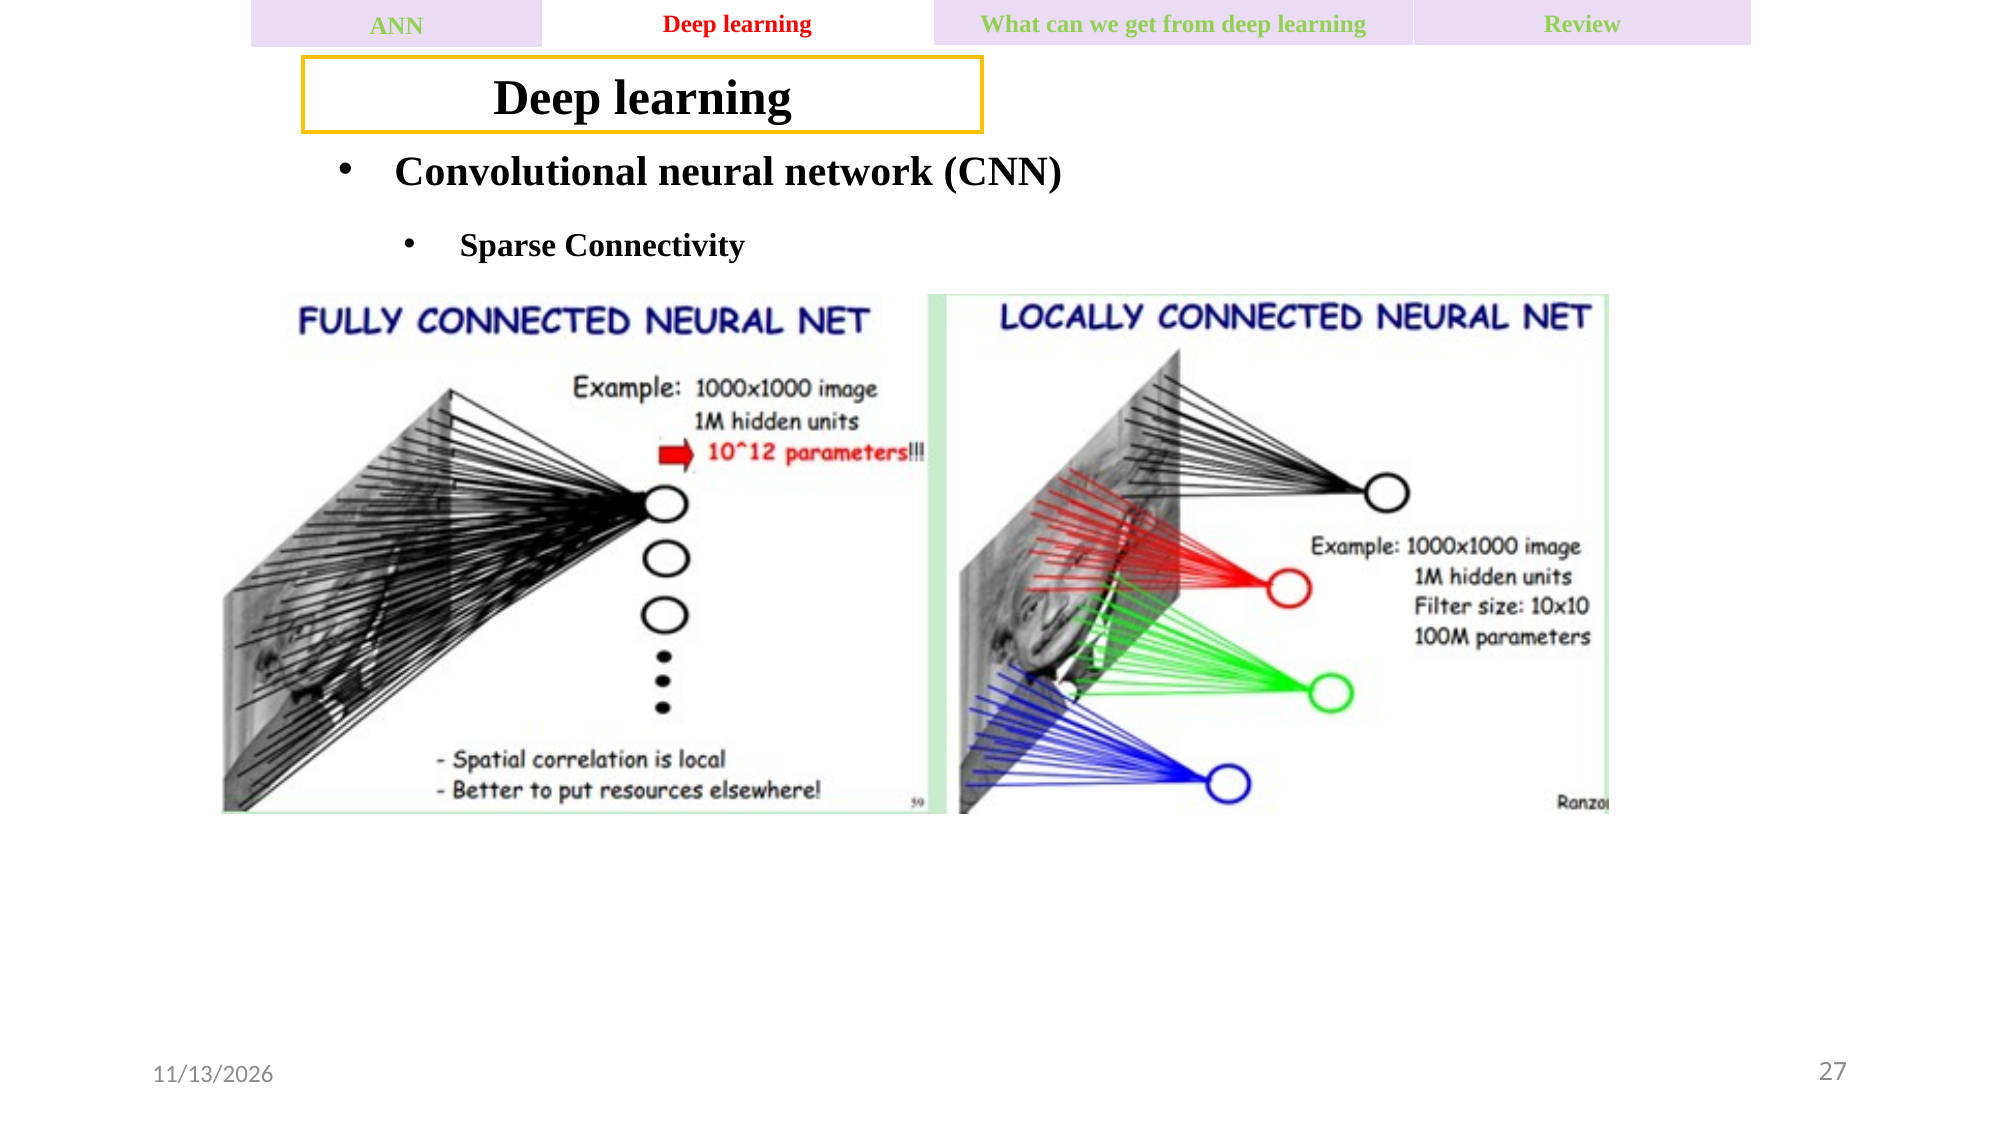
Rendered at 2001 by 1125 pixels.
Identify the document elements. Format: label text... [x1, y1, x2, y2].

text_box Deep learning [302, 56, 983, 133]
slide_number 27 [1412, 1042, 1863, 1103]
text_box Deep learning [541, 0, 933, 46]
text_box ANN [251, 0, 542, 47]
picture [221, 294, 1609, 814]
text_box What can we get from deep learning [933, 0, 1414, 46]
text_box Review [1414, 0, 1751, 46]
list Convolutional neural network (CNN) Sparse Connectivity [323, 132, 1673, 1033]
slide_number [137, 1042, 588, 1103]
